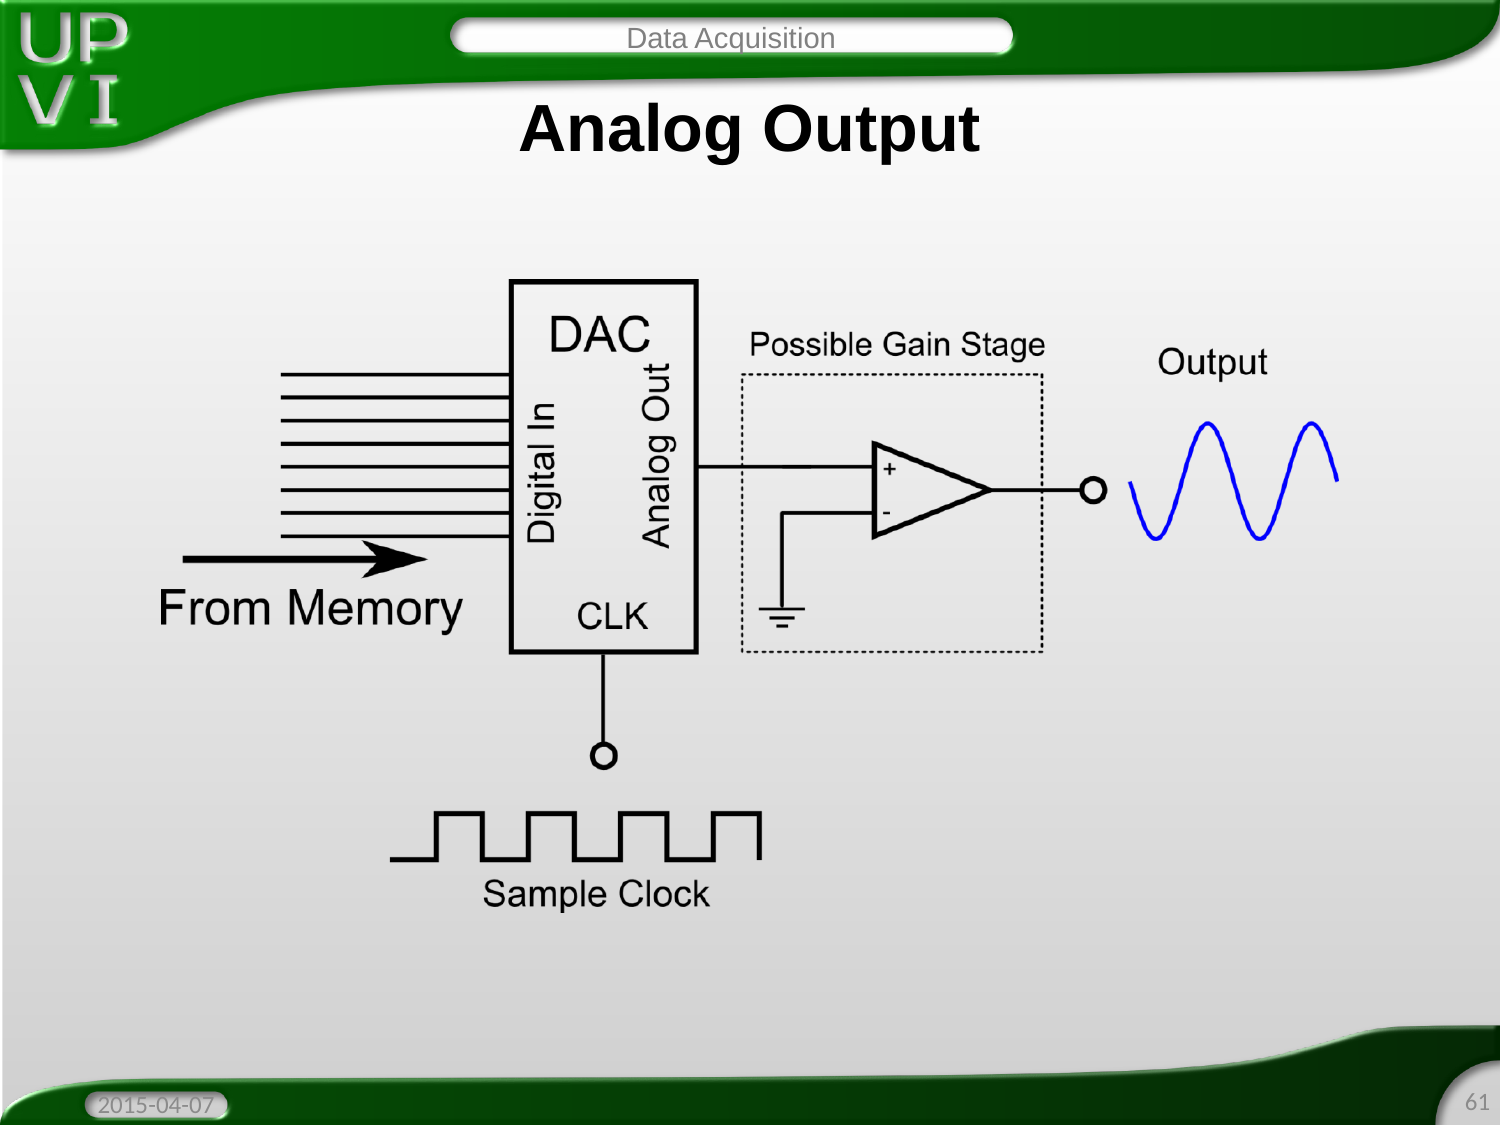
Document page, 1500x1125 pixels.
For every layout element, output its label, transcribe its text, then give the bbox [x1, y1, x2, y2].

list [160, 279, 1340, 913]
picture [0, 0, 1500, 1125]
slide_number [75, 1073, 238, 1125]
title Analog Output [75, 75, 1425, 175]
slide_number 61 [1155, 1069, 1500, 1125]
footer Data Acquisition [450, 6, 1013, 67]
